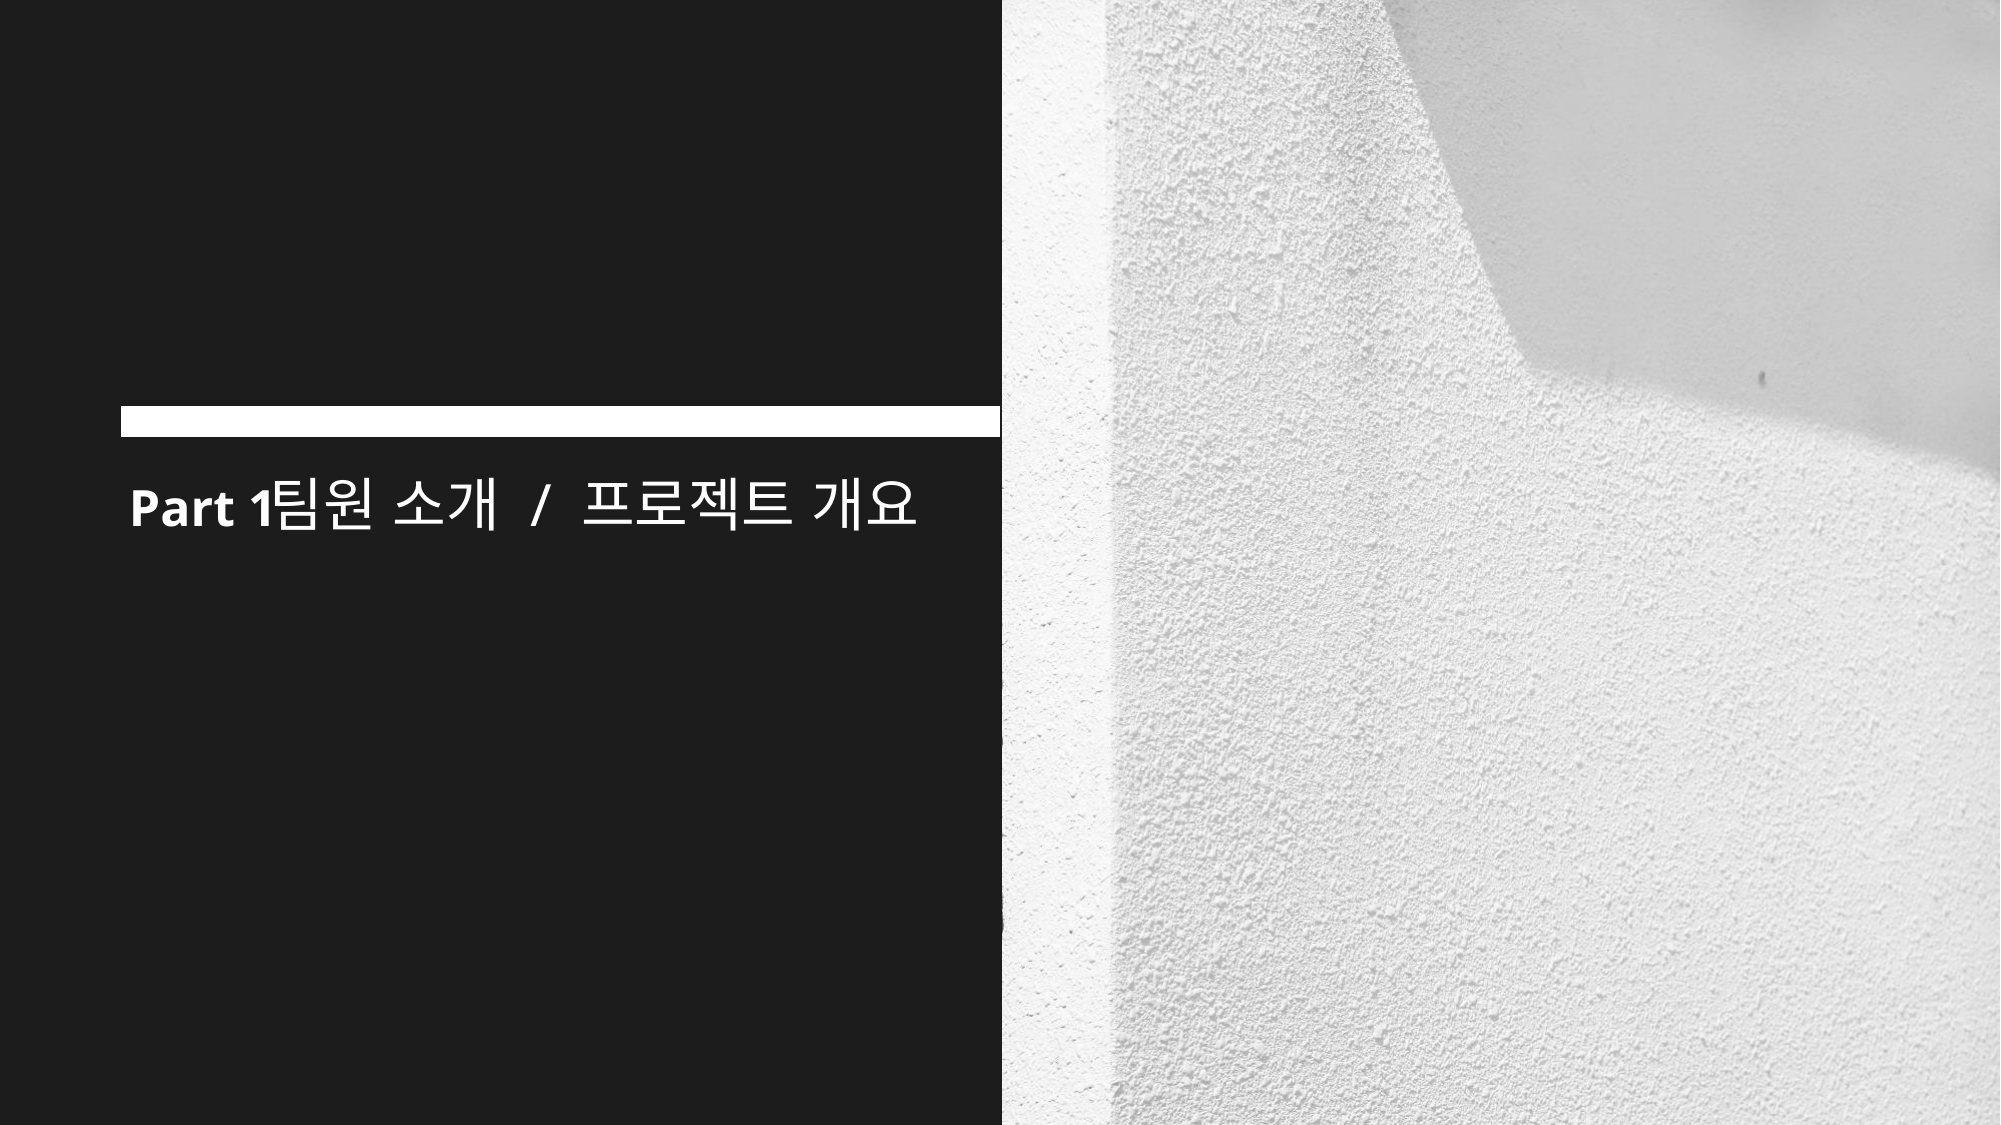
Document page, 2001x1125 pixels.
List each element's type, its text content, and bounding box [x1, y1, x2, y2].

text_box 팀원 소개 / 프로젝트 개요 [255, 460, 934, 545]
text_box Part 1 [114, 469, 255, 545]
picture [1002, 0, 2000, 1125]
